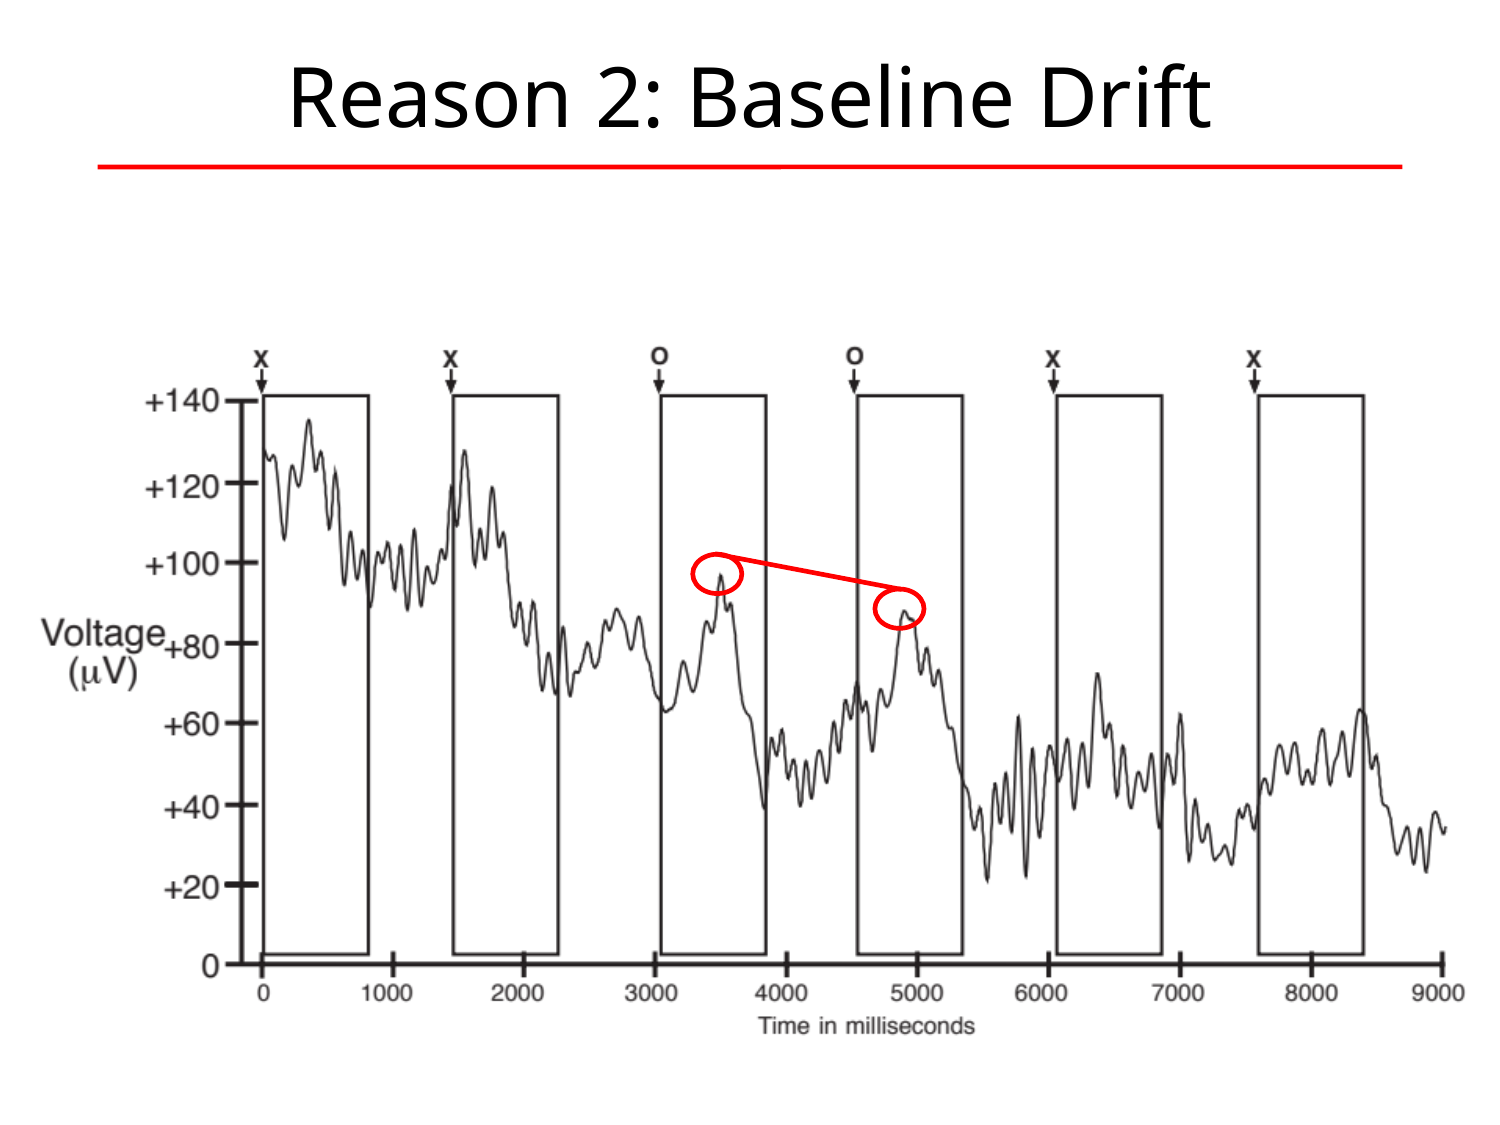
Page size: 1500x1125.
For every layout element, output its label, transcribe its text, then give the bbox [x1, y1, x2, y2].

picture [31, 341, 1468, 1061]
title Reason 2: Baseline Drift [74, 0, 1426, 188]
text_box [790, 480, 827, 663]
